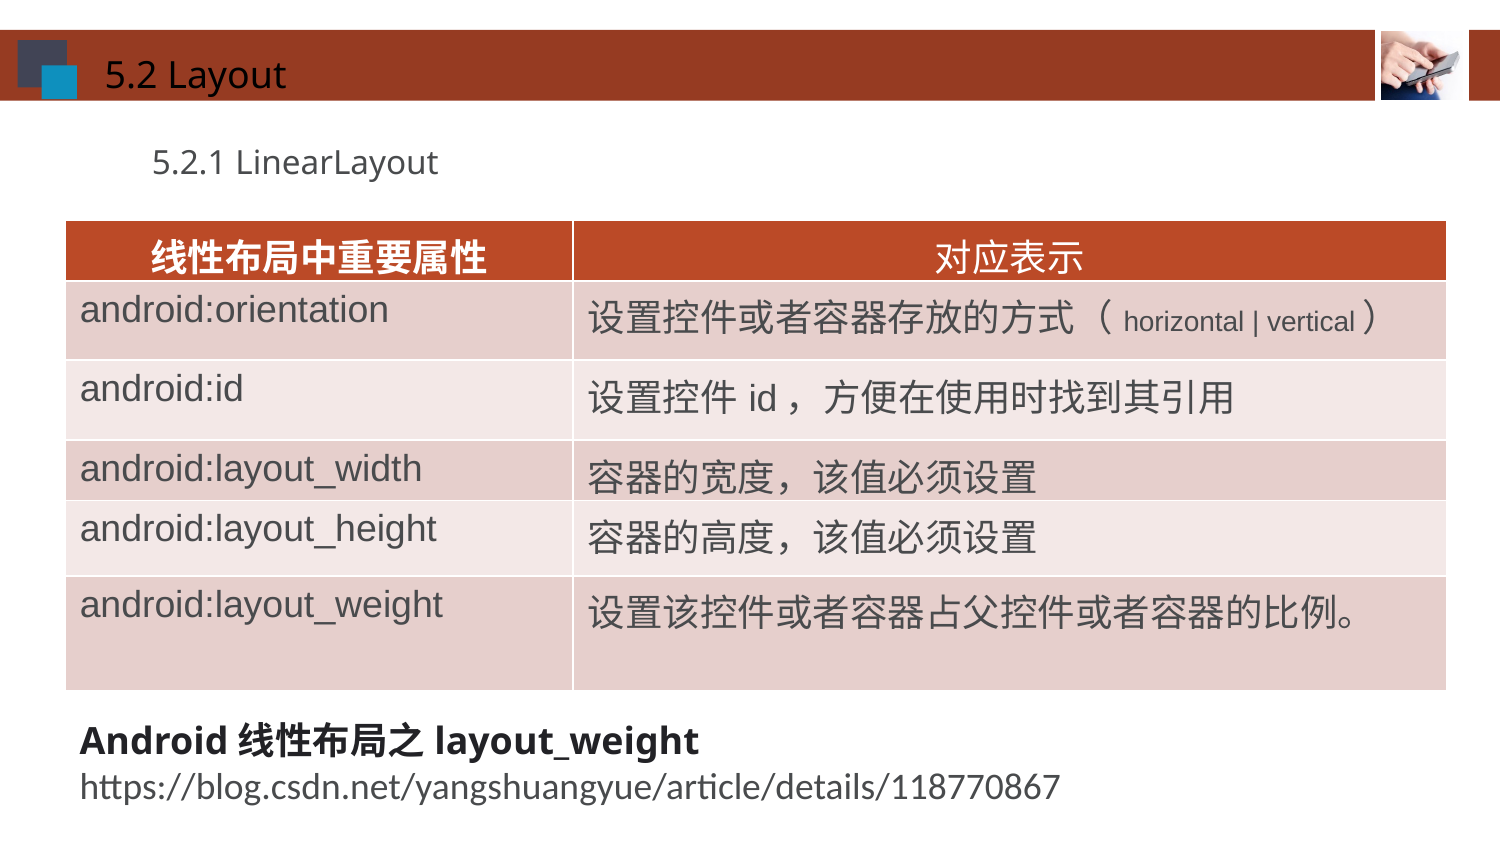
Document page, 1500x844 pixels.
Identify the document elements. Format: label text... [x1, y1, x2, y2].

table_cell 容器的高度，该值必须设置 [574, 501, 1446, 575]
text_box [17, 40, 77, 100]
table_cell android:layout_height [66, 501, 572, 575]
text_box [135, 134, 1366, 280]
table_cell 设置控件或者容器存放的方式（horizontal | vertical） [574, 282, 1446, 359]
picture [1381, 31, 1463, 100]
table_header 线性布局中重要属性 [66, 221, 135, 280]
table_header 对应表示 [1366, 221, 1446, 280]
table_cell 设置控件id，方便在使用时找到其引用 [574, 361, 1446, 439]
table_cell android:layout_width [66, 441, 572, 500]
table_cell android:orientation [66, 282, 572, 359]
table_cell android:id [66, 361, 572, 439]
table_cell android:layout_weight [66, 577, 572, 690]
table_cell 容器的宽度，该值必须设置 [574, 441, 1446, 500]
text_box 5.2 Layout [89, 43, 302, 149]
text_box Android线性布局之layout_weight https://blog.csdn.net/yangshuangyue/article/details/118770867 [64, 709, 1282, 815]
table_cell 设置该控件或者容器占父控件或者容器的比例。 [574, 577, 1446, 690]
